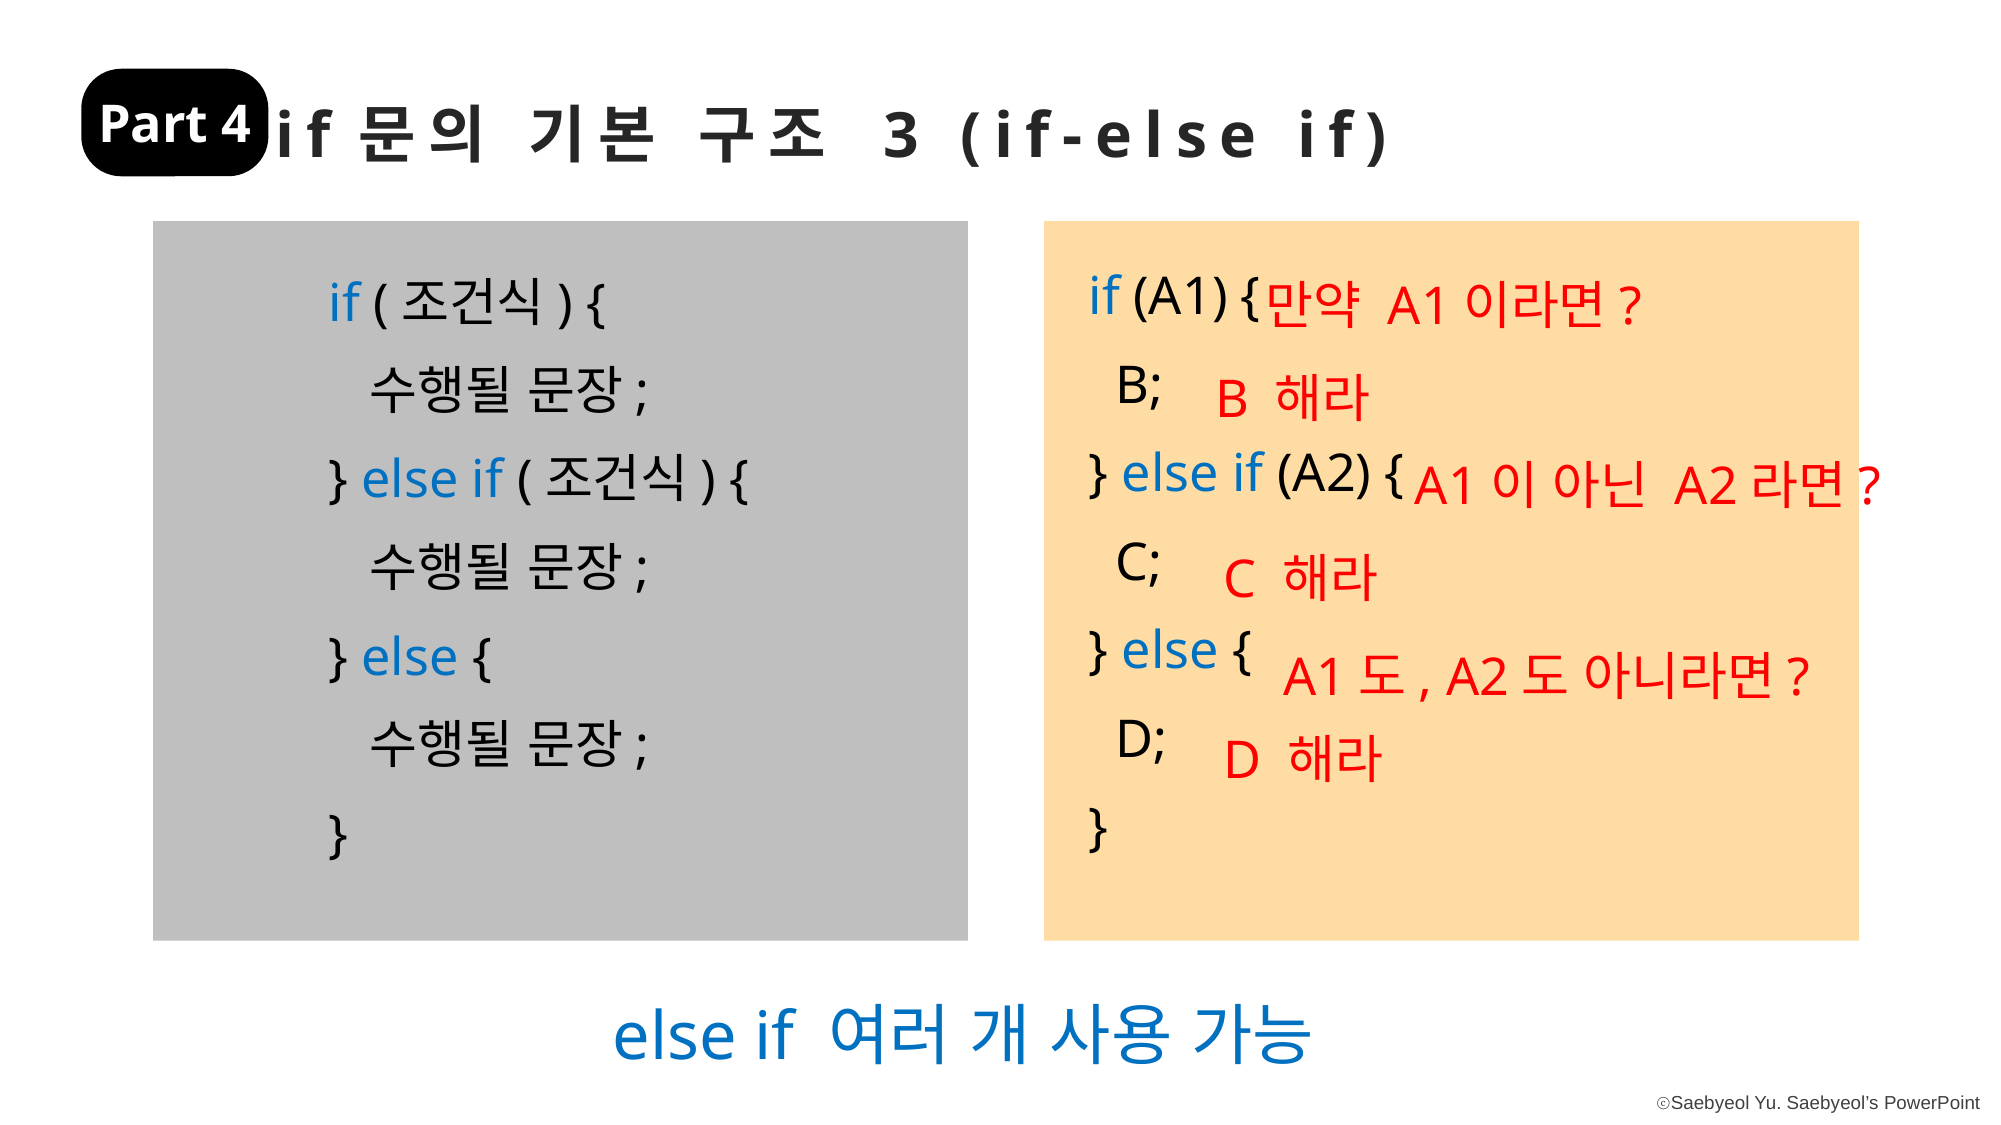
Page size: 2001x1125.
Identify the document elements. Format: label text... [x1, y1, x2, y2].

text_box B 해라 [1200, 357, 1910, 435]
text_box D 해라 [1209, 719, 1918, 797]
text_box if (조건식) { 수행될 문장; } else if (조건식) { 수행될 문장; } else { 수행될 문장; } [313, 261, 1023, 870]
text_box [1043, 220, 1860, 942]
text_box [152, 220, 969, 942]
text_box Part 4 [83, 83, 267, 161]
text_box C 해라 [1209, 538, 1918, 616]
text_box [88, 161, 260, 178]
text_box A1도, A2도 아니라면? [1268, 635, 1978, 713]
text_box else if 여러 개 사용 가능 [597, 985, 1402, 1081]
text_box if문의 기본 구조 3 (if-else if) [260, 88, 1403, 178]
text_box if (A1) { B; } else if (A2) { C; } else { D; } [1073, 255, 1783, 864]
text_box 만약 A1이라면? [1250, 264, 1960, 343]
text_box A1이 아닌 A2라면? [1399, 445, 2000, 523]
text_box [89, 67, 261, 83]
